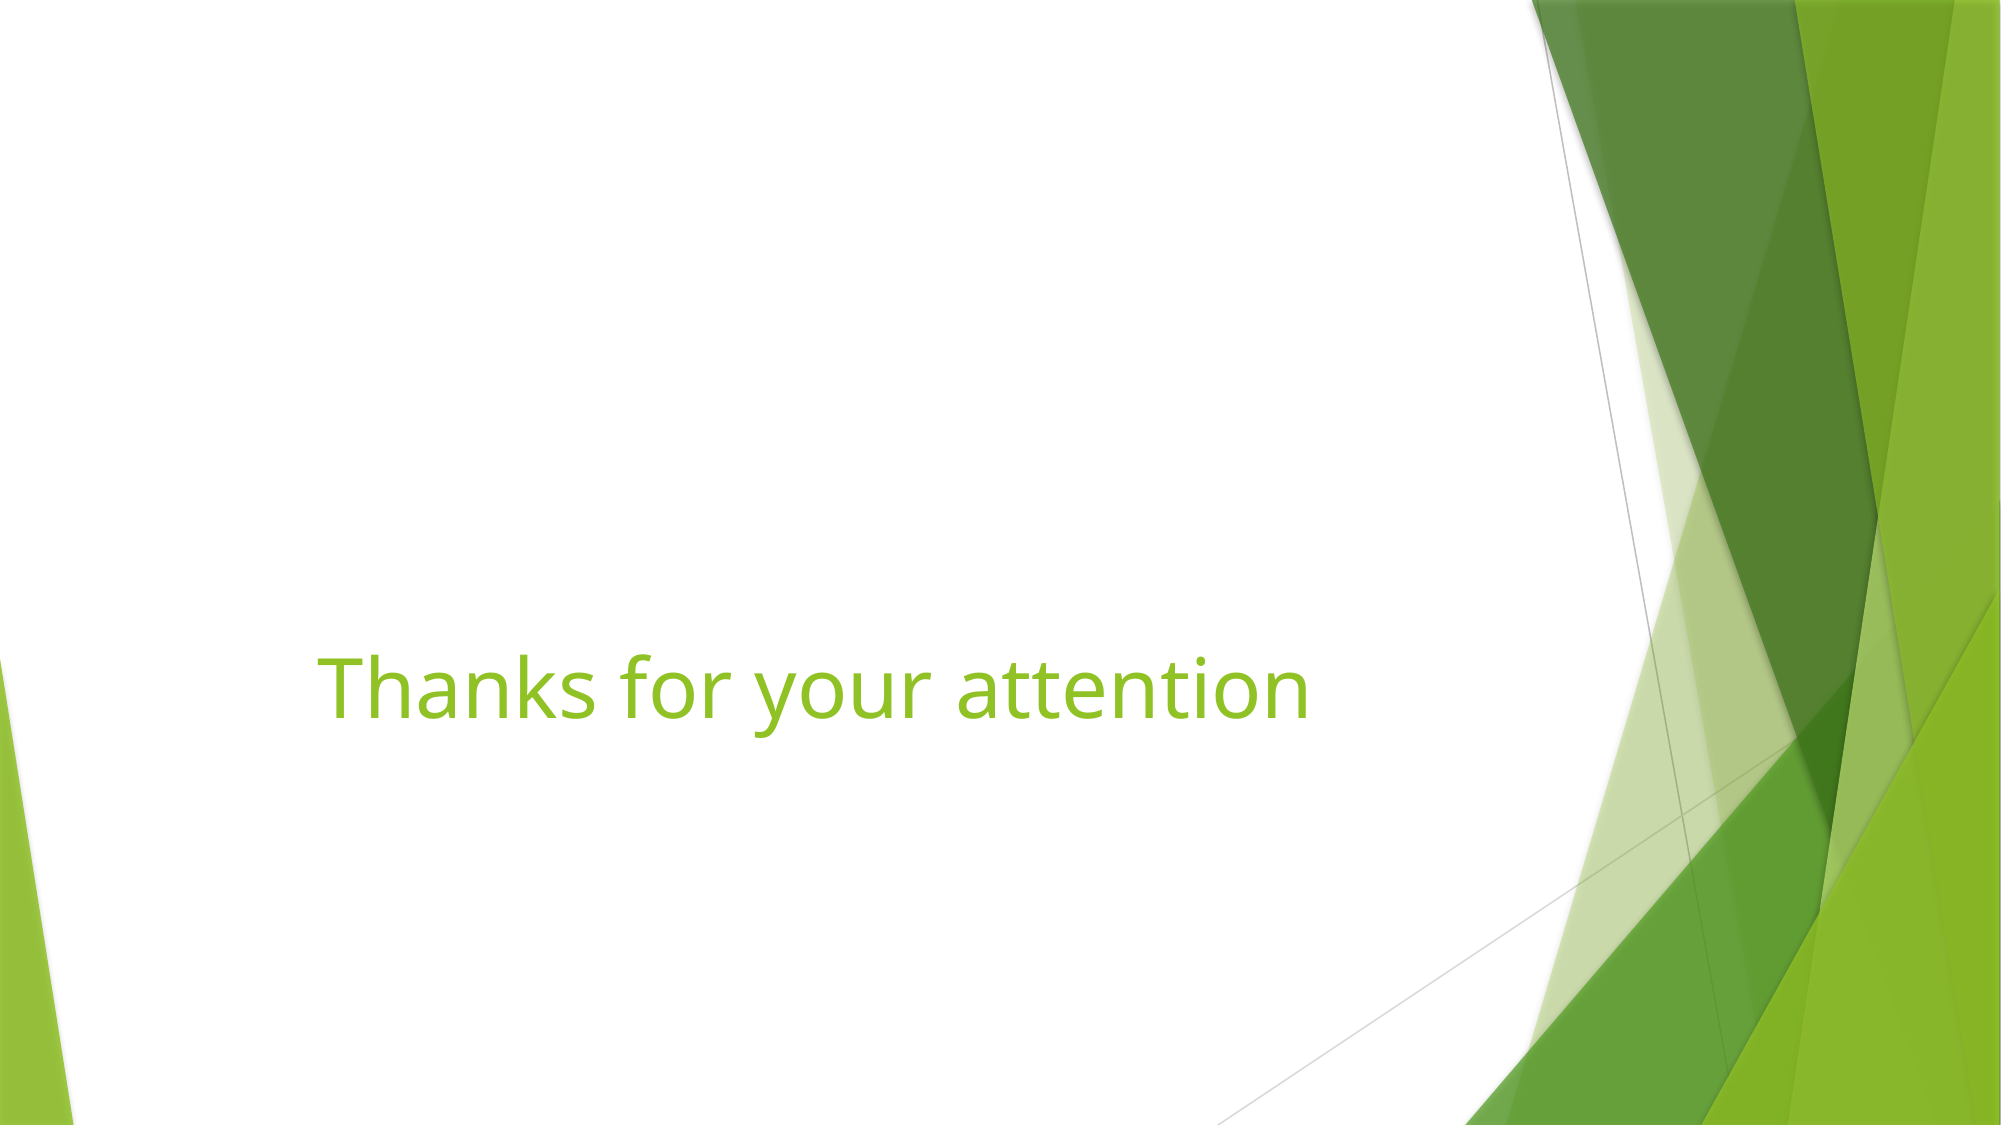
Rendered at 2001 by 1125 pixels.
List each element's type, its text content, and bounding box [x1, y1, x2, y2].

title Thanks for your attention [111, 443, 1522, 743]
